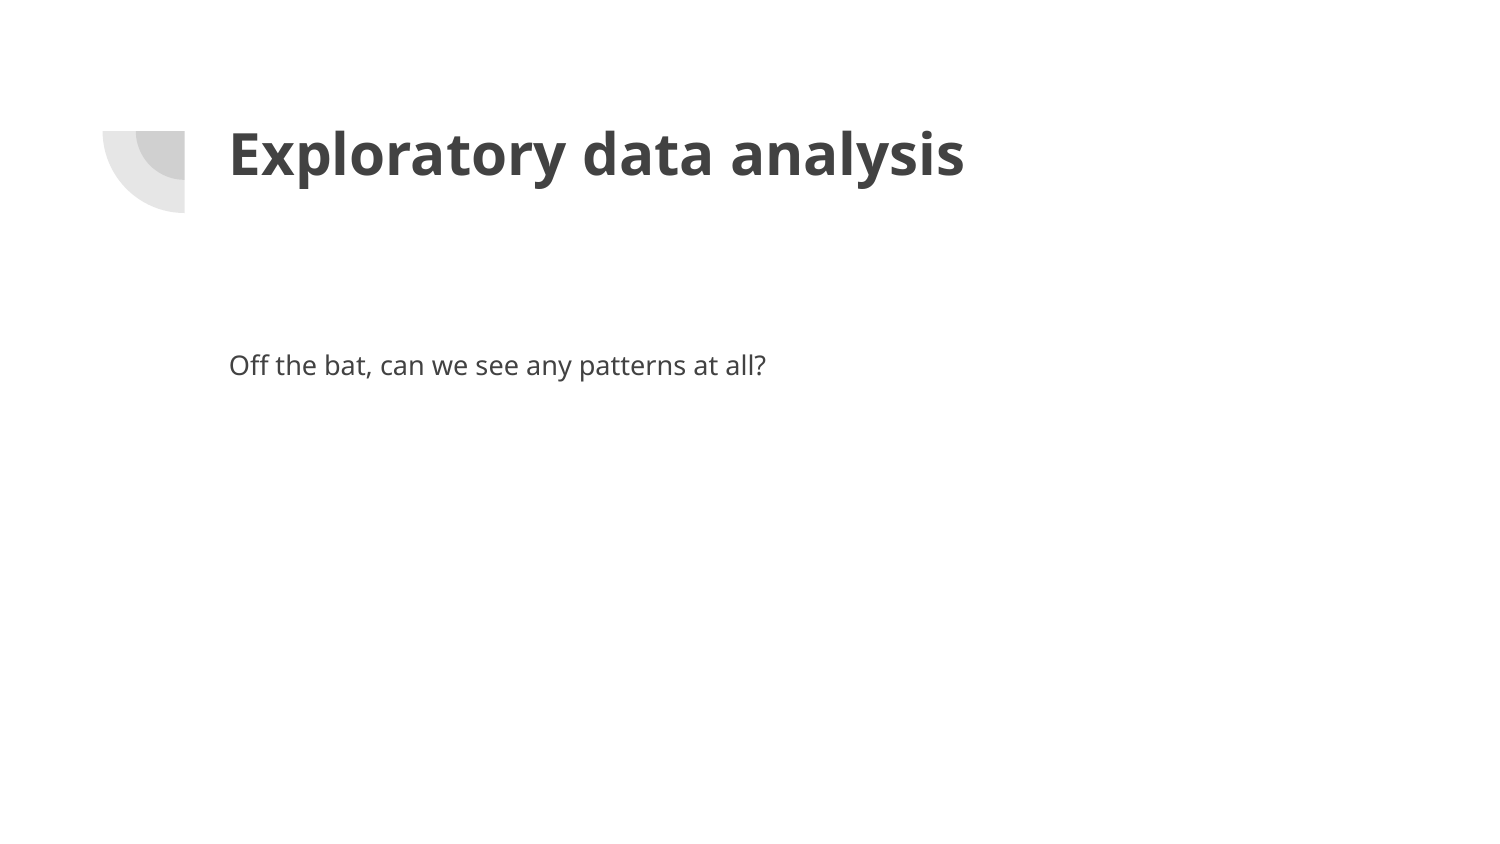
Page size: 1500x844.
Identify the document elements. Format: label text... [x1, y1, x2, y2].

title Exploratory data analysis [213, 98, 1368, 263]
list Off the bat, can we see any patterns at all? [213, 326, 1368, 744]
